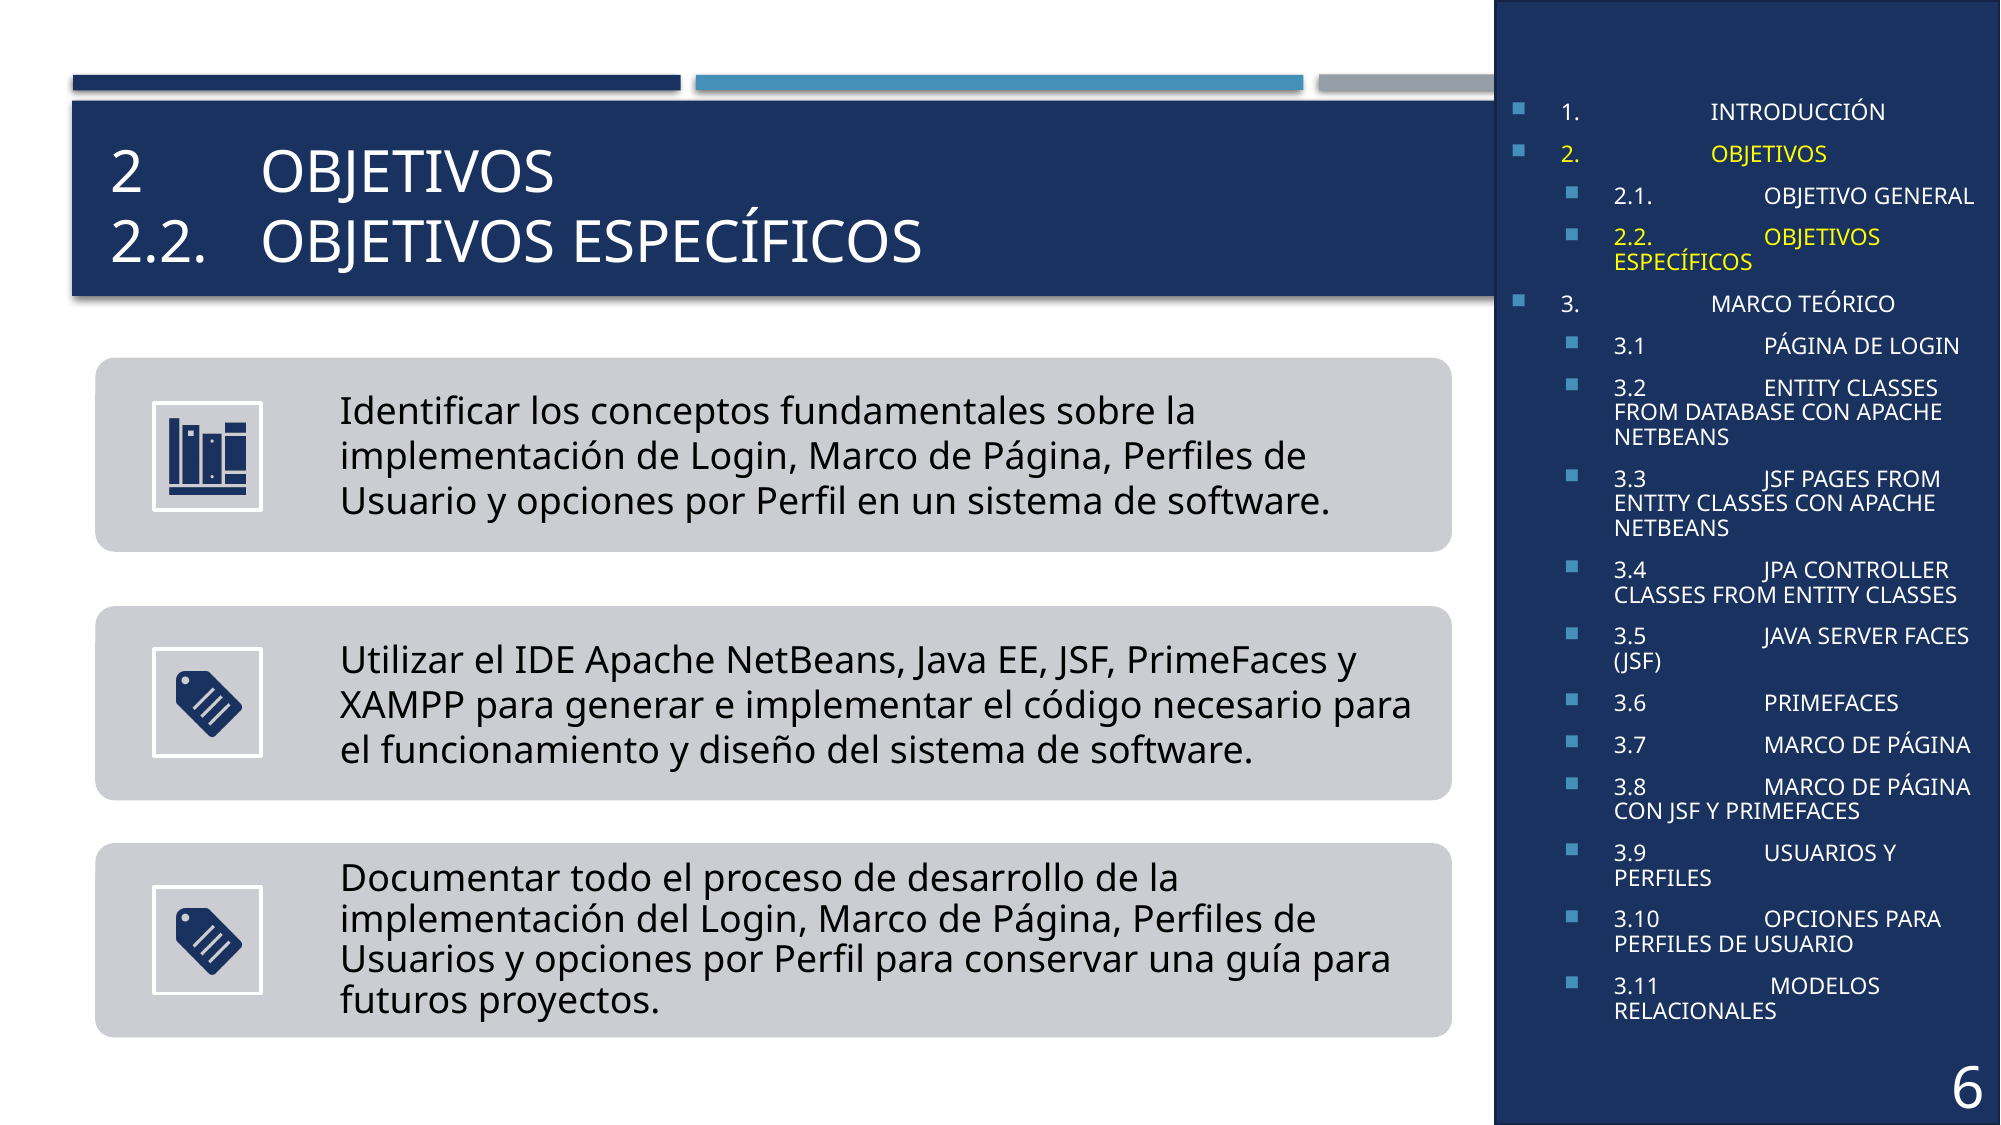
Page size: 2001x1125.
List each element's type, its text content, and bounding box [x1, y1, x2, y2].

slide_number 6 [1827, 1059, 2000, 1120]
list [94, 357, 1453, 1038]
text_box 1. INTRODUCCIÓN 2. OBJETIVOS 2.1. OBJETIVO GENERAL 2.2. OBJETIVOS ESPECÍFICOS 3. MARCO TEÓRICO 3.1 PÁGINA DE LOGIN 3.2 ENTITY CLASSES FROM DATABASE CON APACHE NETBEANS 3.3 JSF PAGES FROM ENTITY CLASSES CON APACHE NETBEANS 3.4 JPA CONTROLLER CLASSES FROM ENTITY CLASSES 3.5 JAVA SERVER FACES (JSF) 3.6 PRIMEFACES 3.7 MARCO DE PÁGINA 3.8 MARCO DE PÁGINA CON JSF Y PRIMEFACES 3.9 USUARIOS Y PERFILES 3.10 OPCIONES PARA PERFILES DE USUARIO 3.11 MODELOS RELACIONALES [1494, 0, 2000, 1125]
title 2 OBJETIVOS 2.2. OBJETIVOS ESPECÍFICOS [95, 115, 1494, 282]
